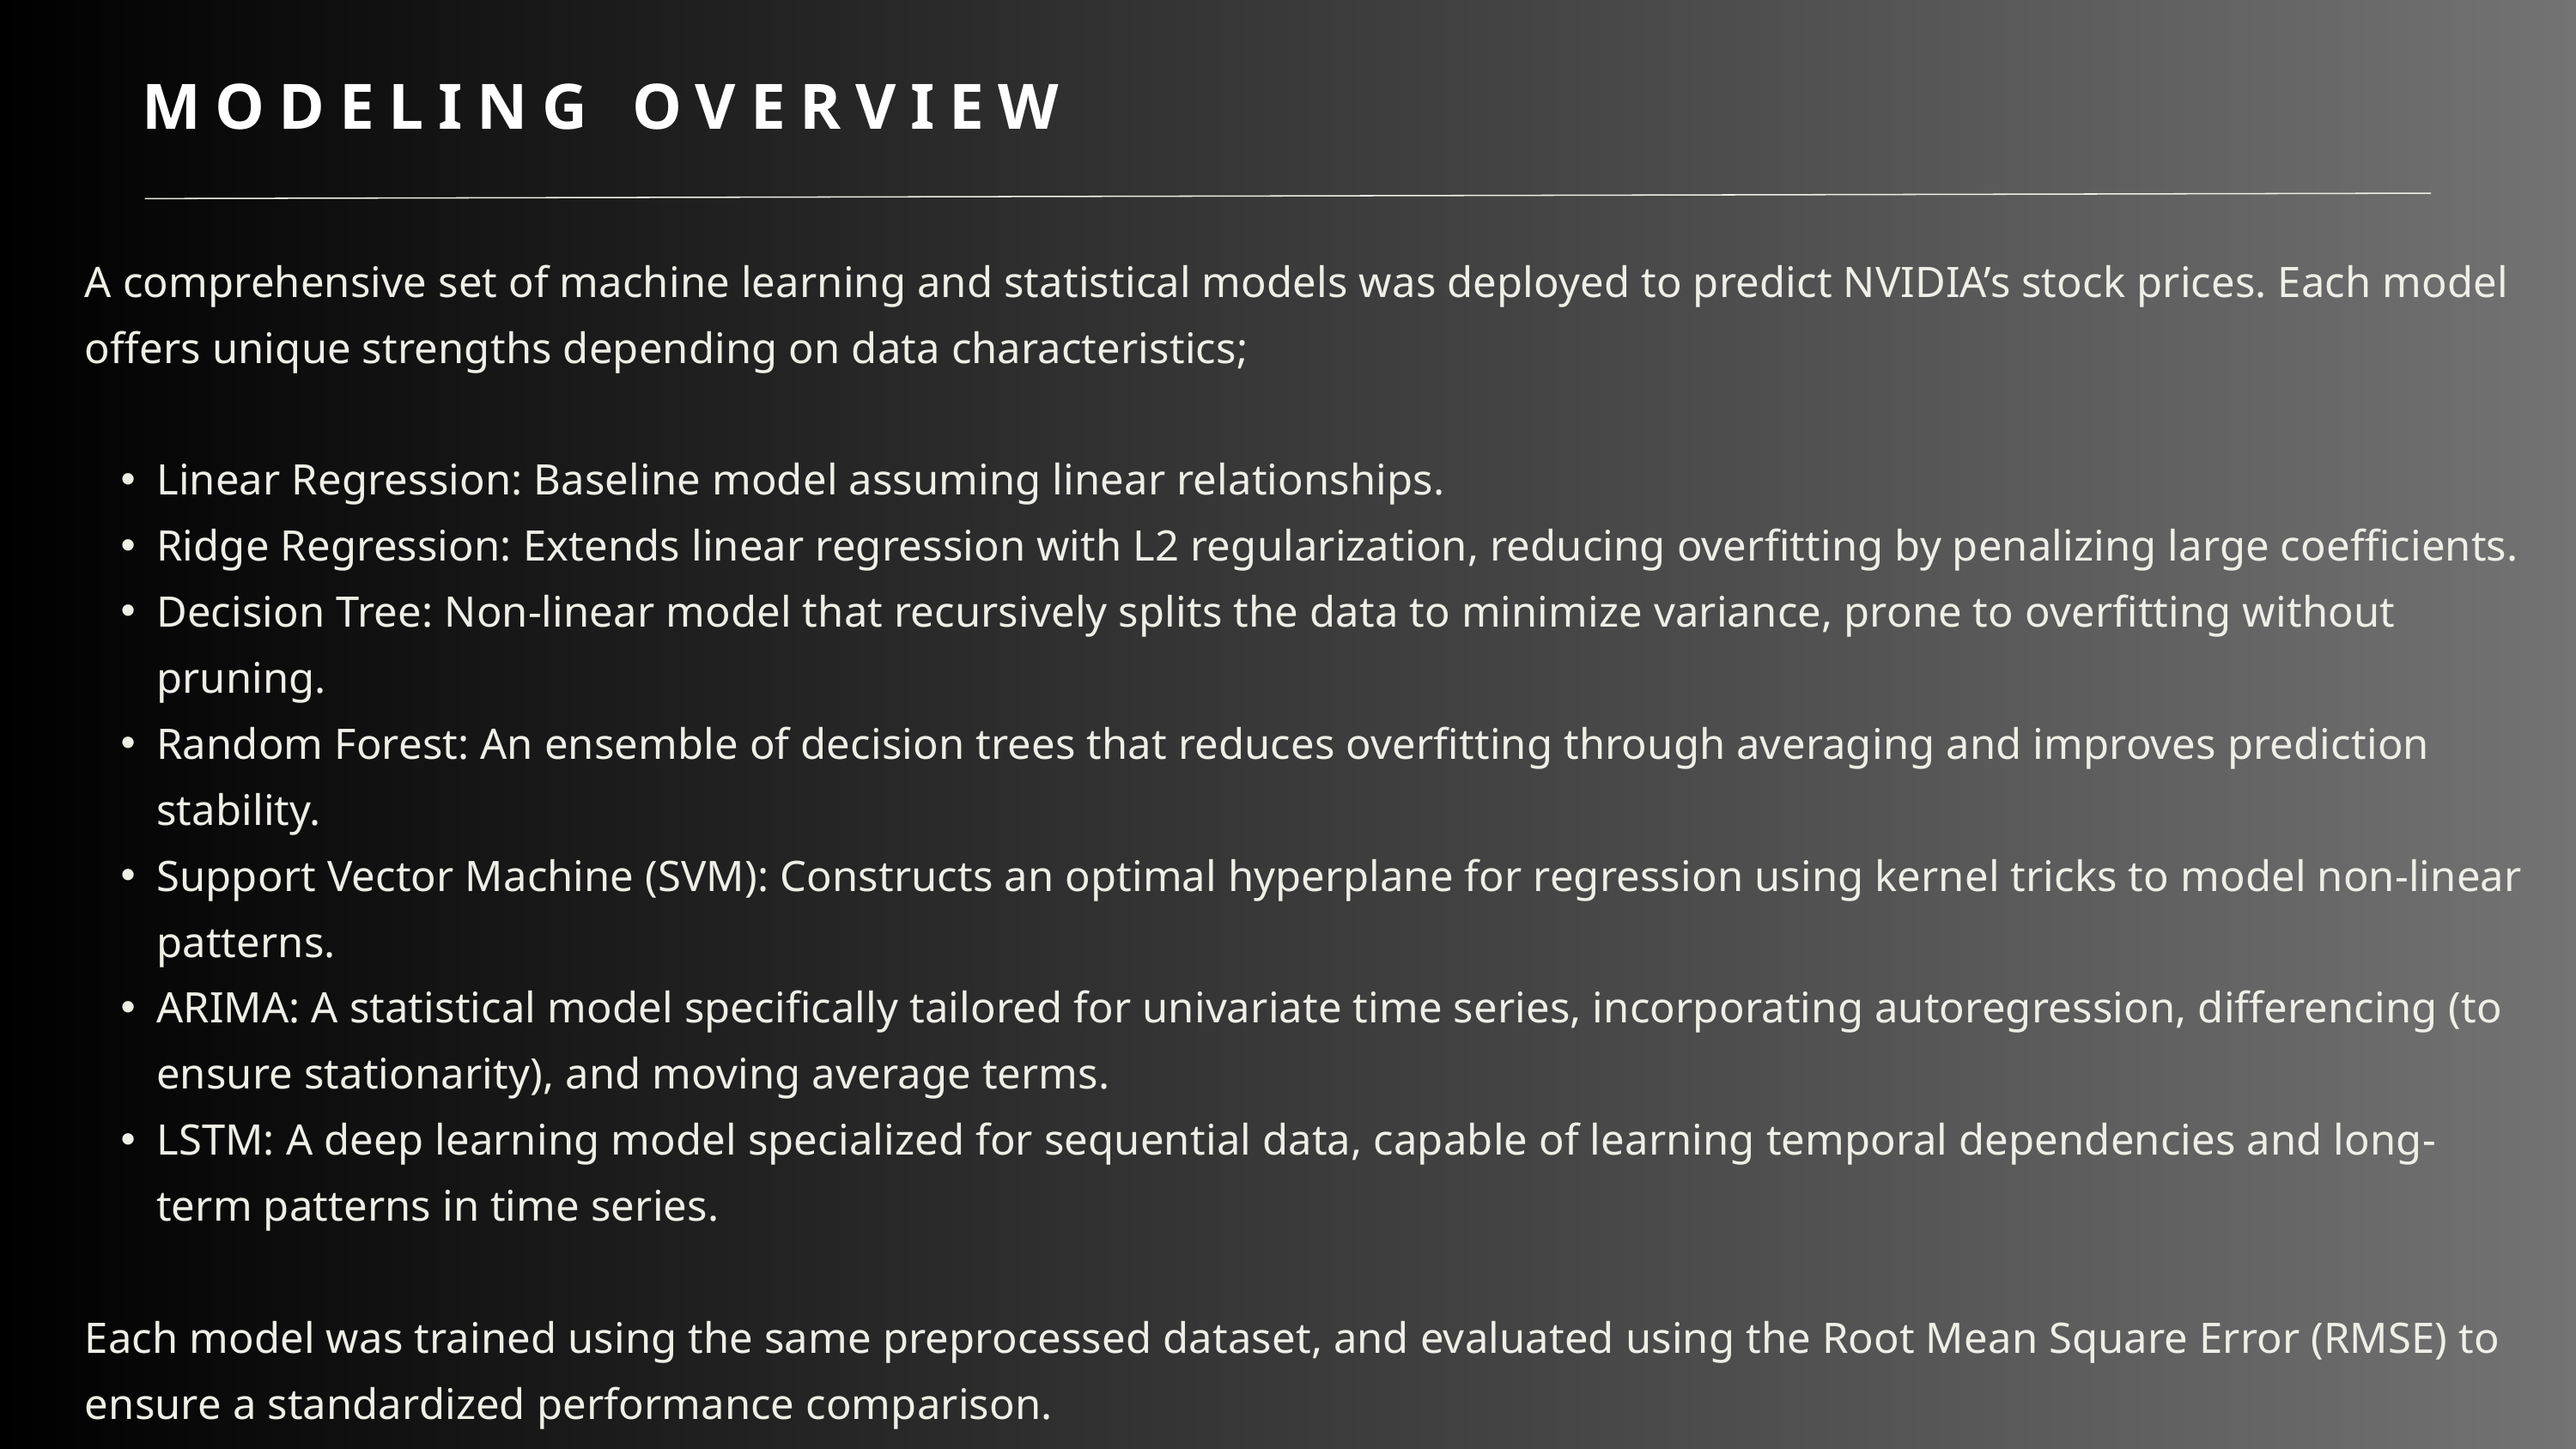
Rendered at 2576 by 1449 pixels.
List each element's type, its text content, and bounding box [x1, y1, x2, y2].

text_box A comprehensive set of machine learning and statistical models was deployed to predict NVIDIA’s stock prices. Each model offers unique strengths depending on data characteristics; Linear Regression: Baseline model assuming linear relationships. Ridge Regression: Extends linear regression with L2 regularization, reducing overfitting by penalizing large coefficients. Decision Tree: Non-linear model that recursively splits the data to minimize variance, prone to overfitting without pruning. Random Forest: An ensemble of decision trees that reduces overfitting through averaging and improves prediction stability. Support Vector Machine (SVM): Constructs an optimal hyperplane for regression using kernel tricks to model non-linear patterns. ARIMA: A statistical model specifically tailored for univariate time series, incorporating autoregression, differencing (to ensure stationarity), and moving average terms. LSTM: A deep learning model specialized for sequential data, capable of learning temporal dependencies and long-term patterns in time series. Each model was trained using the same preprocessed dataset, and evaluated using the Root Mean Square Error (RMSE) to ensure a standardized performance comparison. [84, 239, 2528, 1449]
text_box MODELING OVERVIEW [142, 54, 2428, 142]
